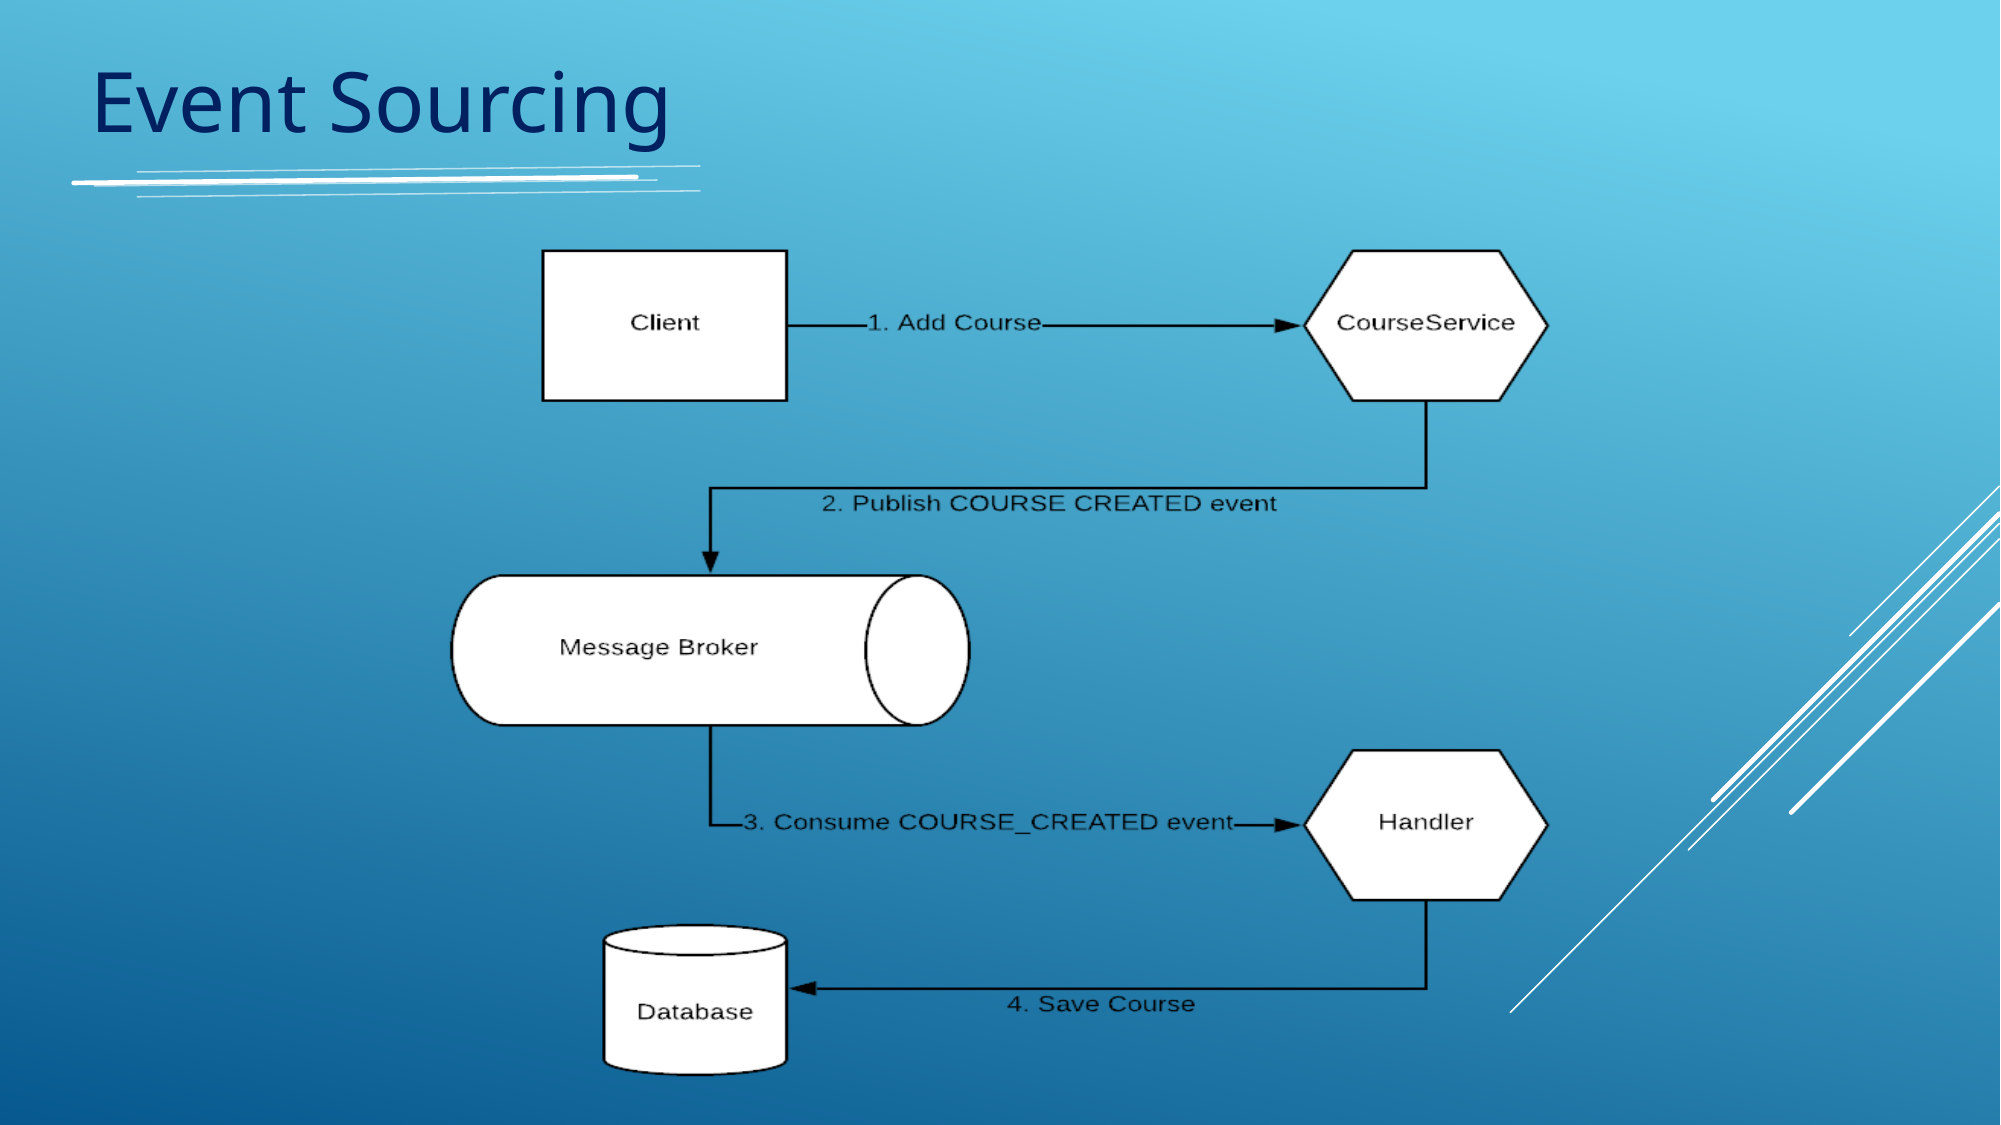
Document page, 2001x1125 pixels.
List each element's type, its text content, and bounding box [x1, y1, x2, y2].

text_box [94, 179, 658, 187]
picture [391, 201, 1609, 1125]
text_box Event Sourcing [75, 41, 1978, 157]
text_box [137, 165, 701, 173]
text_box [137, 190, 701, 197]
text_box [73, 176, 637, 184]
